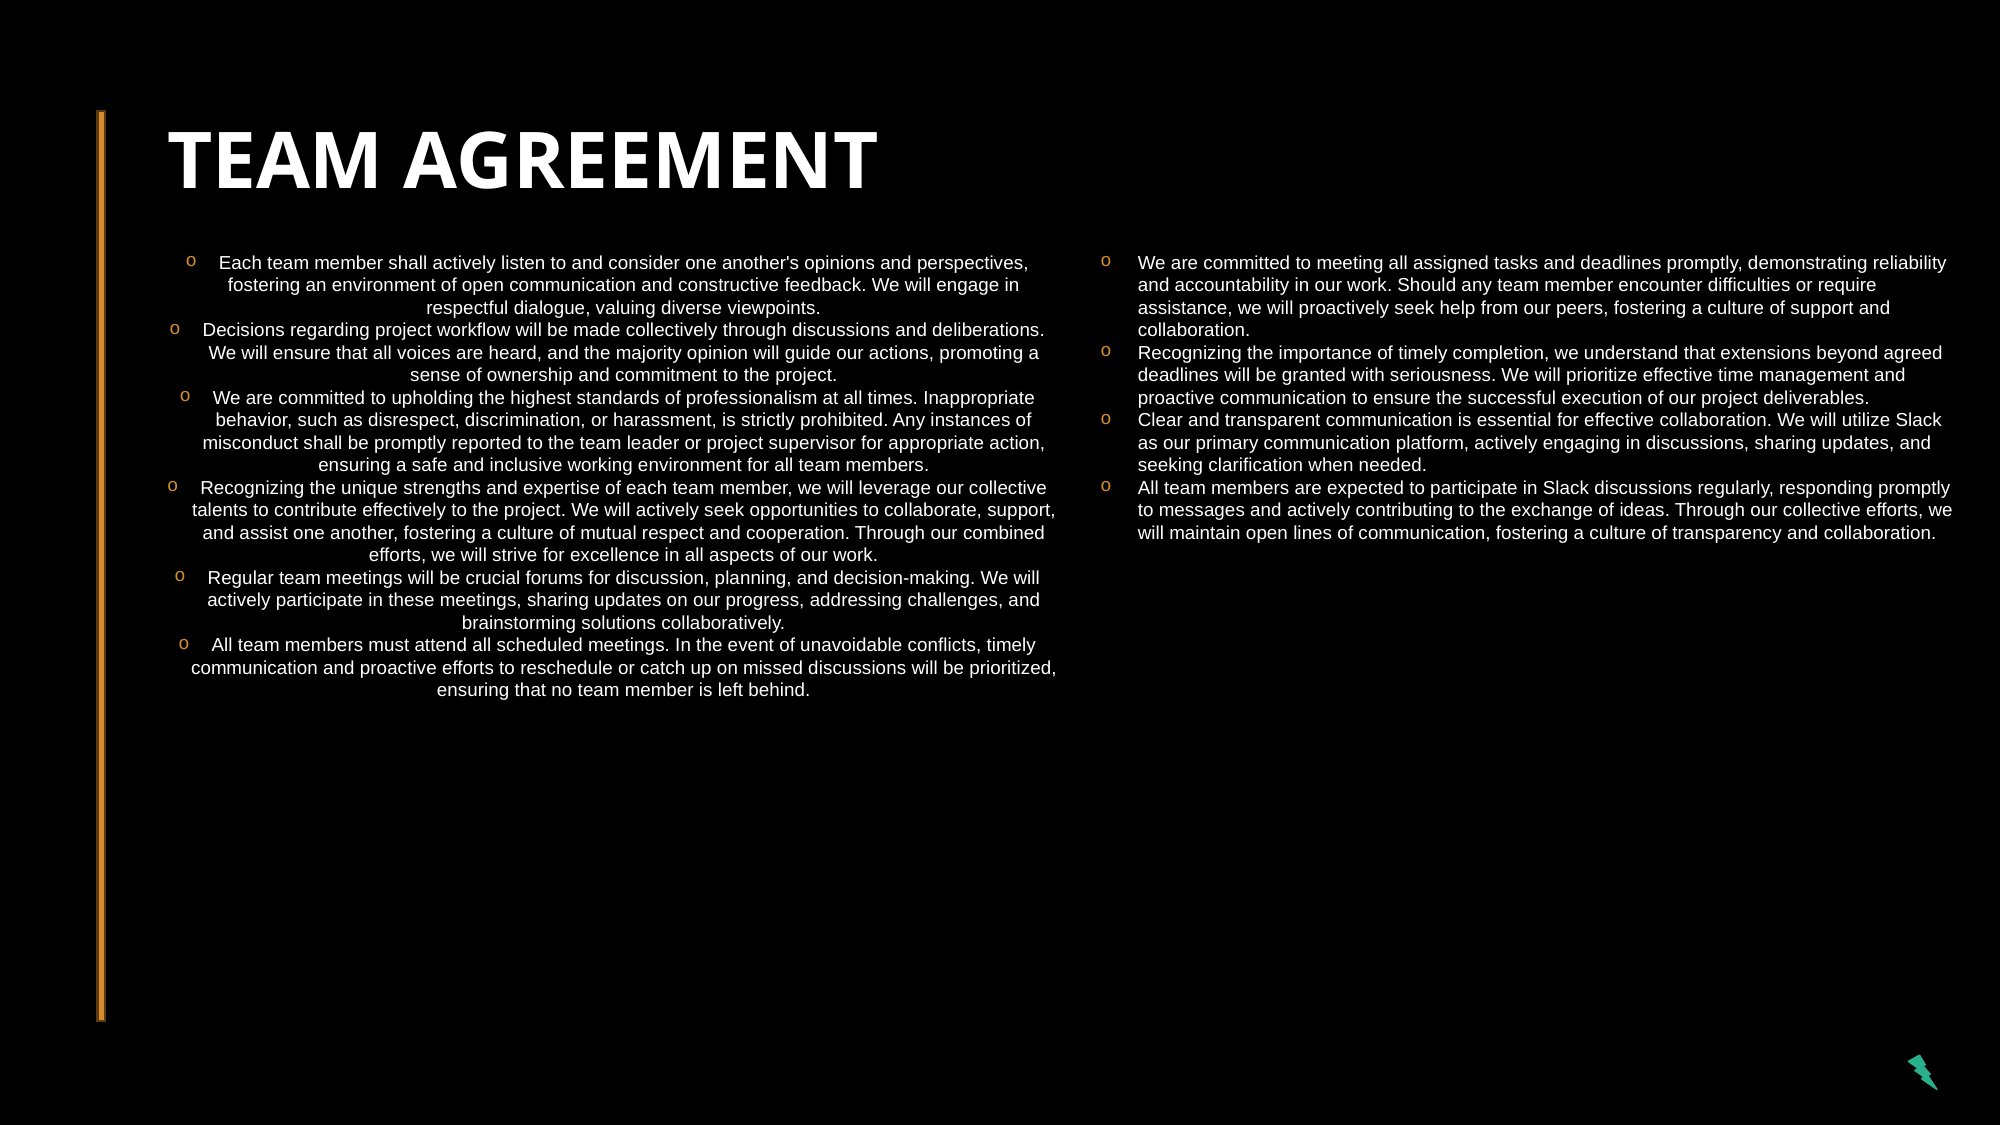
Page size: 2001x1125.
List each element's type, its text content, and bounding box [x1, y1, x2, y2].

text_box [1908, 1055, 1937, 1090]
text_box TEAM AGREEMENT [138, 92, 908, 214]
text_box [97, 110, 105, 1022]
list We are committed to meeting all assigned tasks and deadlines promptly, demonstrating reliability and accountability in our work. Should any team member encounter difficulties or require assistance, we will proactively seek help from our peers, fostering a culture of support and collaboration. Recognizing the importance of timely completion, we understand that extensions beyond agreed deadlines will be granted with seriousness. We will prioritize effective time management and proactive communication to ensure the successful execution of our project deliverables. Clear and transparent communication is essential for effective collaboration. We will utilize Slack as our primary communication platform, actively engaging in discussions, sharing updates, and seeking clarification when needed. All team members are expected to participate in Slack discussions regularly, responding promptly to messages and actively contributing to the exchange of ideas. Through our collective efforts, we will maintain open lines of communication, fostering a culture of transparency and collaboration. [1085, 242, 1972, 843]
subtitle Each team member shall actively listen to and consider one another's opinions and perspectives, fostering an environment of open communication and constructive feedback. We will engage in respectful dialogue, valuing diverse viewpoints. Decisions regarding project workflow will be made collectively through discussions and deliberations. We will ensure that all voices are heard, and the majority opinion will guide our actions, promoting a sense of ownership and commitment to the project. We are committed to upholding the highest standards of professionalism at all times. Inappropriate behavior, such as disrespect, discrimination, or harassment, is strictly prohibited. Any instances of misconduct shall be promptly reported to the team leader or project supervisor for appropriate action, ensuring a safe and inclusive working environment for all team members. Recognizing the unique strengths and expertise of each team member, we will leverage our collective talents to contribute effectively to the project. We will actively seek opportunities to collaborate, support, and assist one another, fostering a culture of mutual respect and cooperation. Through our combined efforts, we will strive for excellence in all aspects of our work. Regular team meetings will be crucial forums for discussion, planning, and decision-making. We will actively participate in these meetings, sharing updates on our progress, addressing challenges, and brainstorming solutions collaboratively. All team members must attend all scheduled meetings. In the event of unavoidable conflicts, timely communication and proactive efforts to reschedule or catch up on missed discussions will be prioritized, ensuring that no team member is left behind. [138, 242, 1072, 1022]
